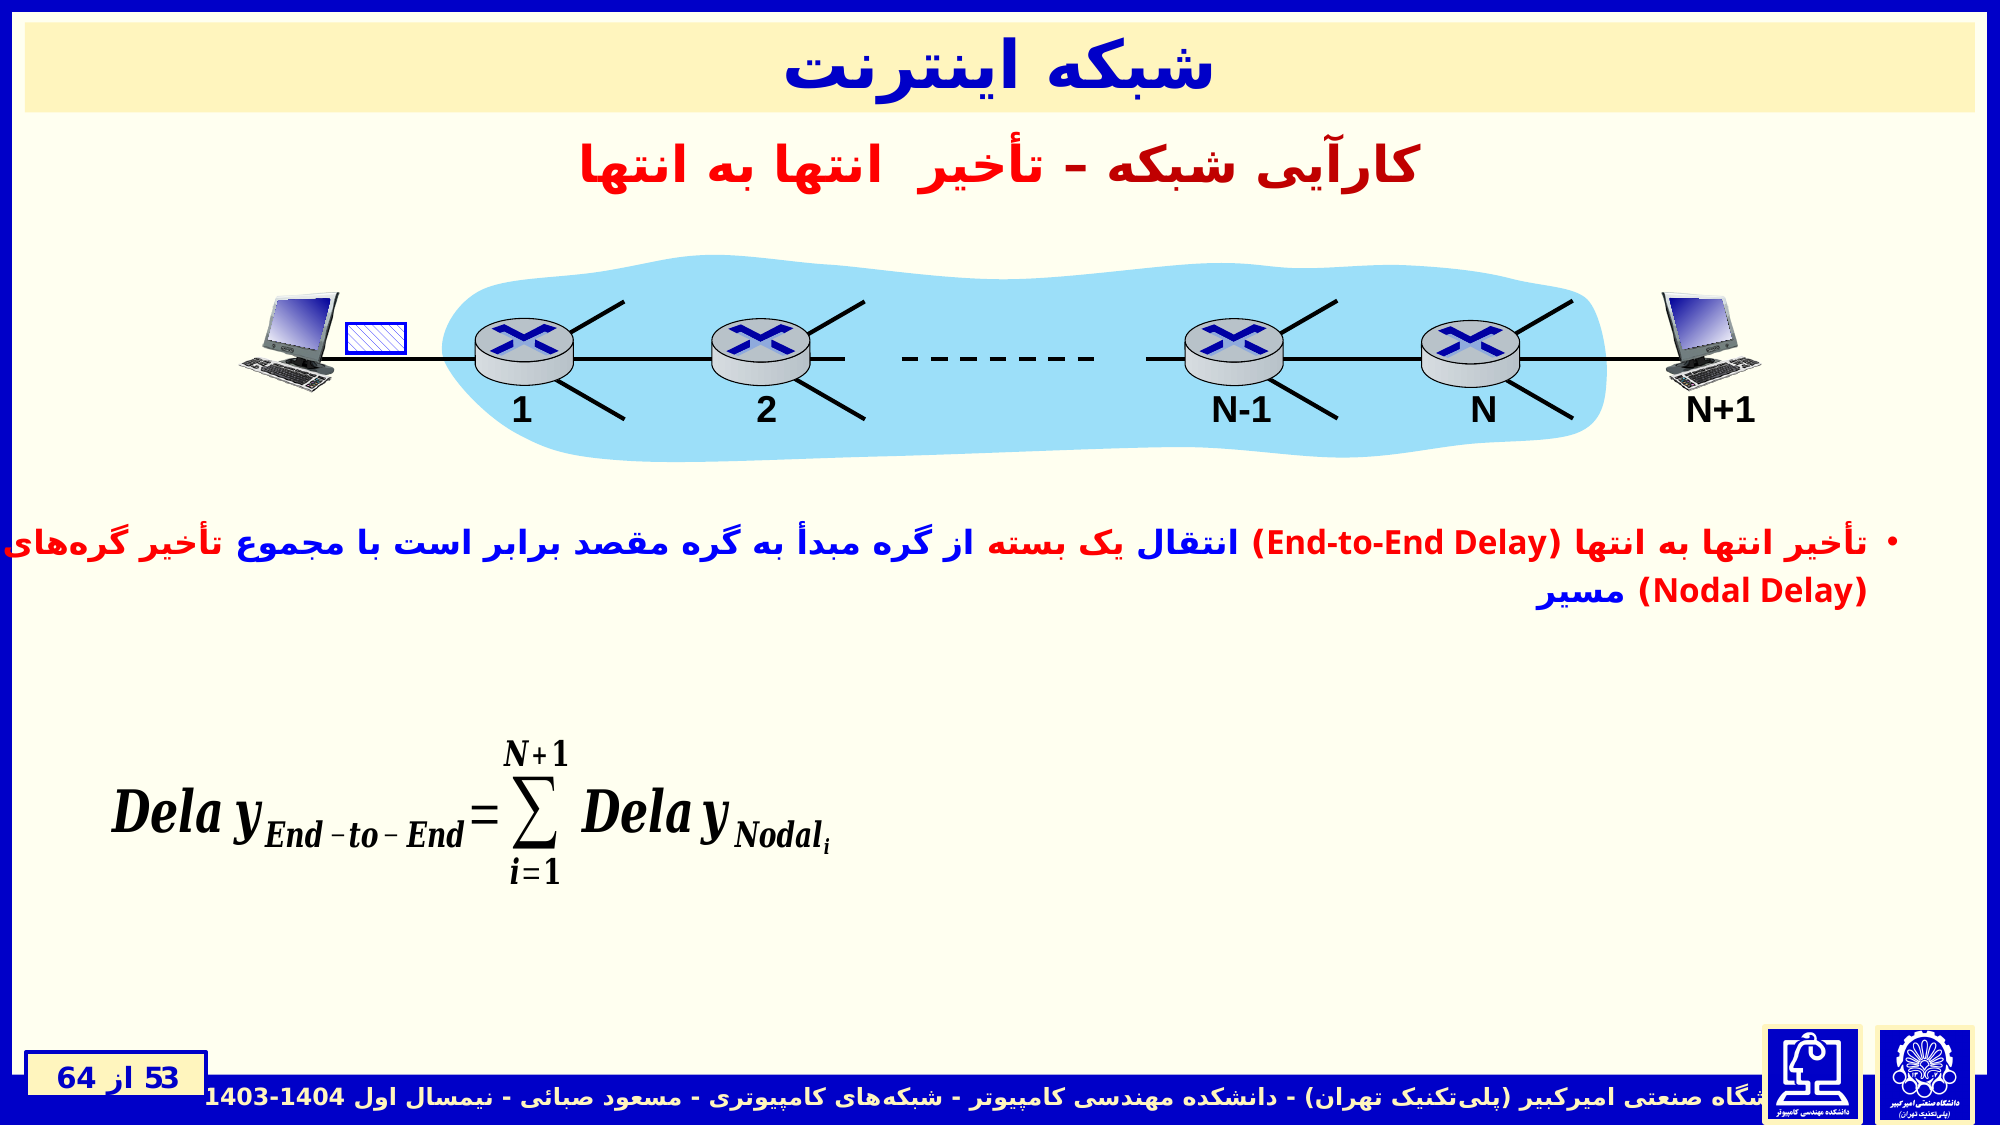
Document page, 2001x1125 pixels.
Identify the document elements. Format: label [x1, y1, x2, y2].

text_box [514, 330, 633, 390]
text_box [0, 0, 2000, 1125]
text_box [1184, 318, 1284, 386]
text_box [1421, 320, 1520, 388]
text_box [475, 318, 574, 386]
text_box [754, 330, 873, 390]
text_box [1462, 330, 1581, 389]
text_box [711, 318, 810, 386]
text_box [214, 287, 342, 400]
text_box [1227, 330, 1346, 389]
text_box [1657, 287, 1786, 399]
